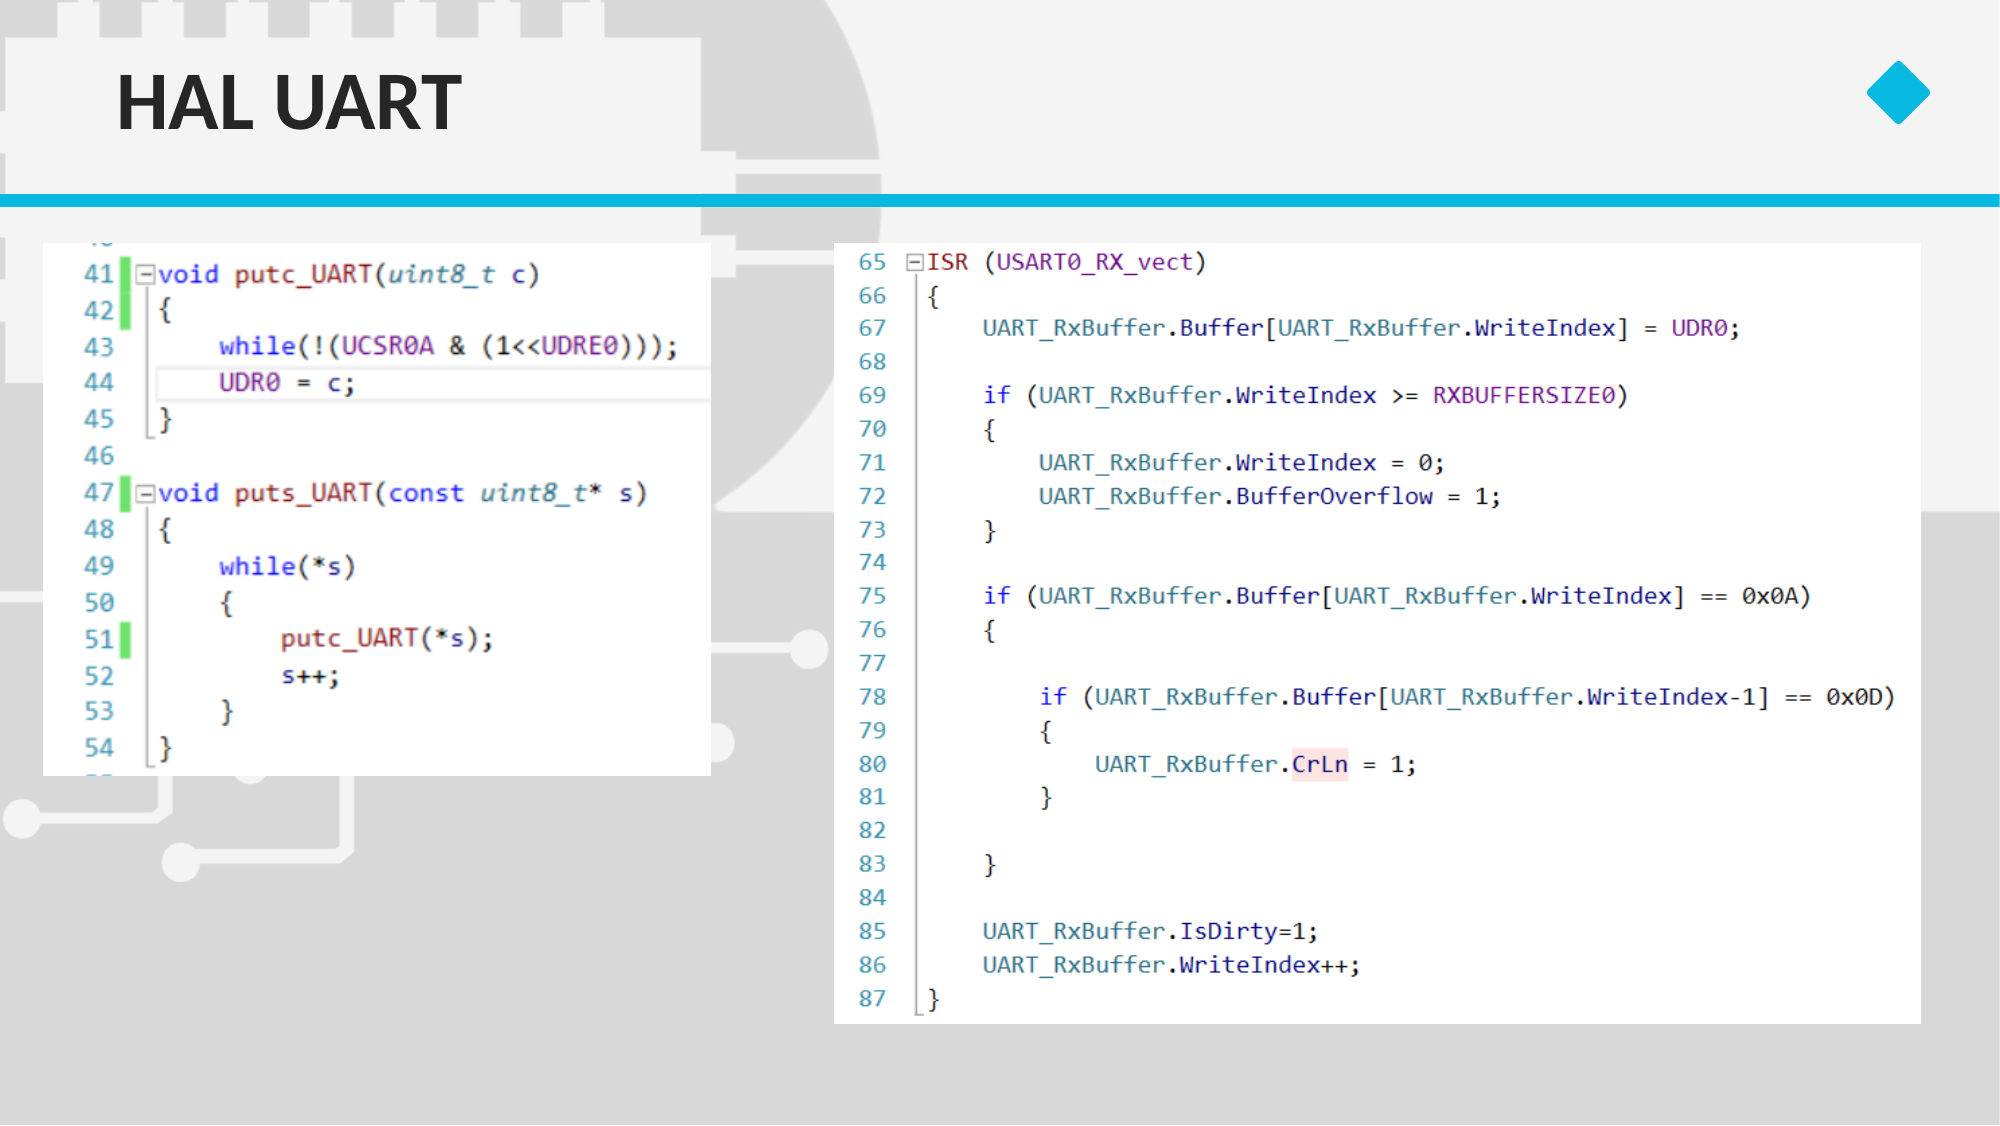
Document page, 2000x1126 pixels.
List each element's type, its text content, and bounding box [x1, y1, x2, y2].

picture [0, 0, 2000, 193]
title HAL UART [99, 31, 1900, 163]
picture [0, 208, 2000, 1125]
